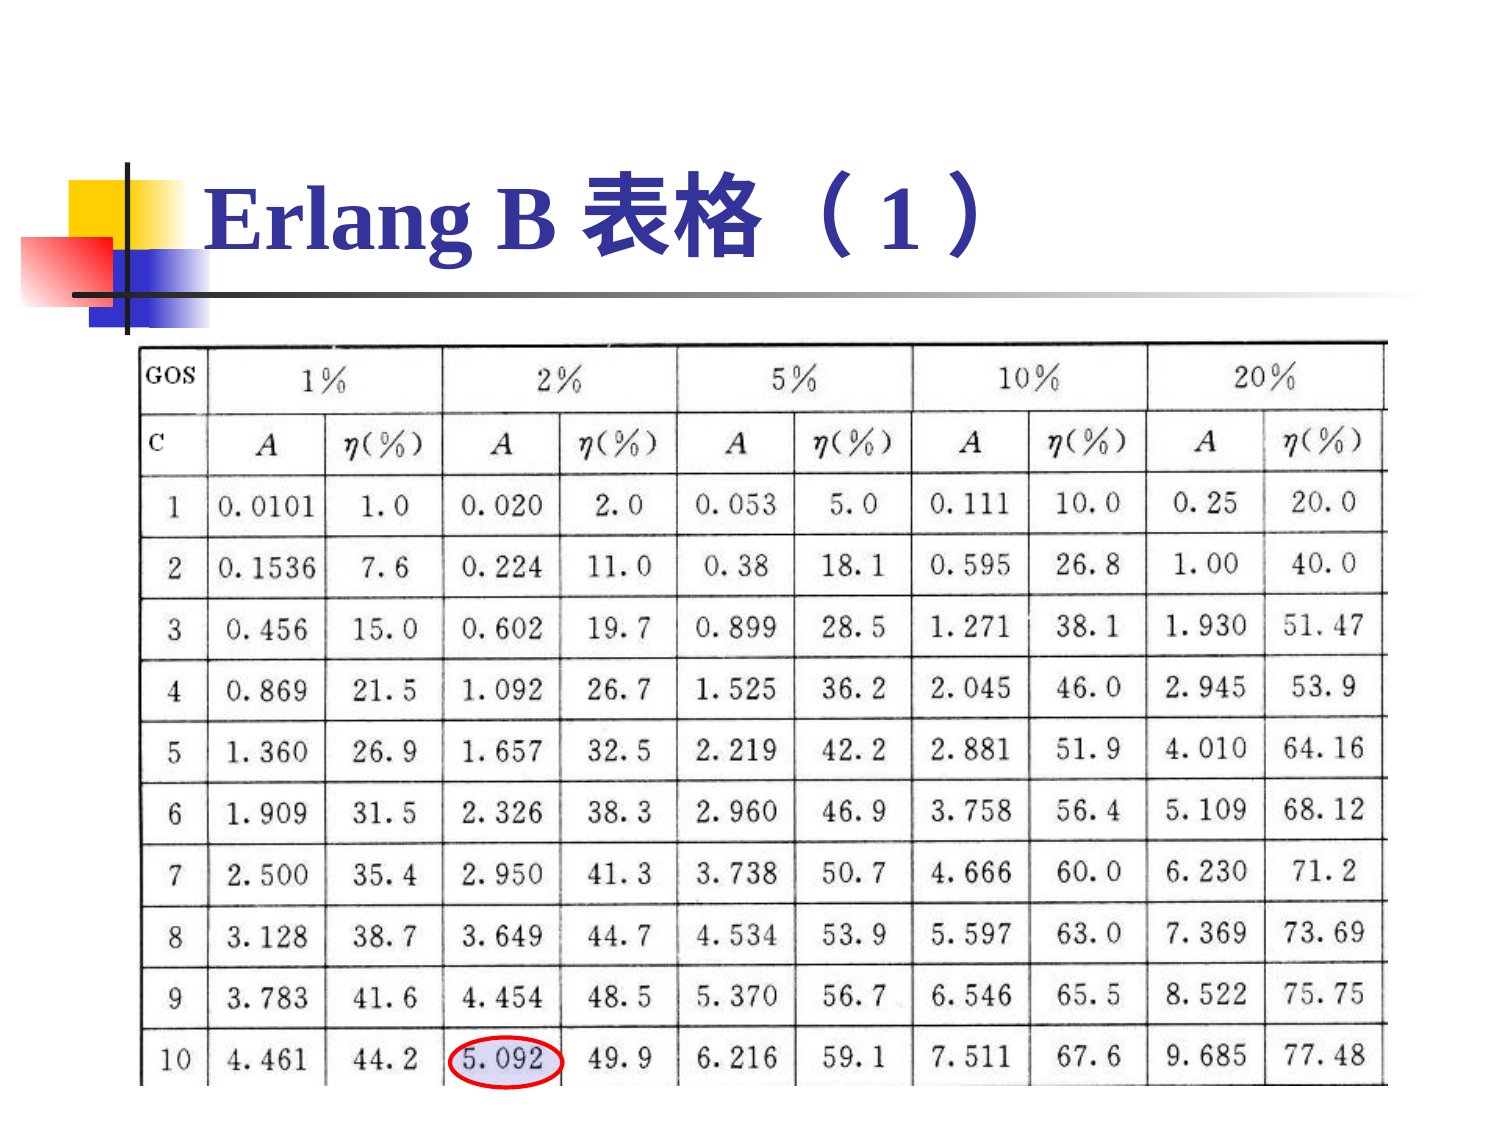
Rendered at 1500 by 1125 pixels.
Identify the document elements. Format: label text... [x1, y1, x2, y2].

title Erlang B表格（1） [188, 34, 1468, 276]
picture [137, 337, 1388, 1087]
